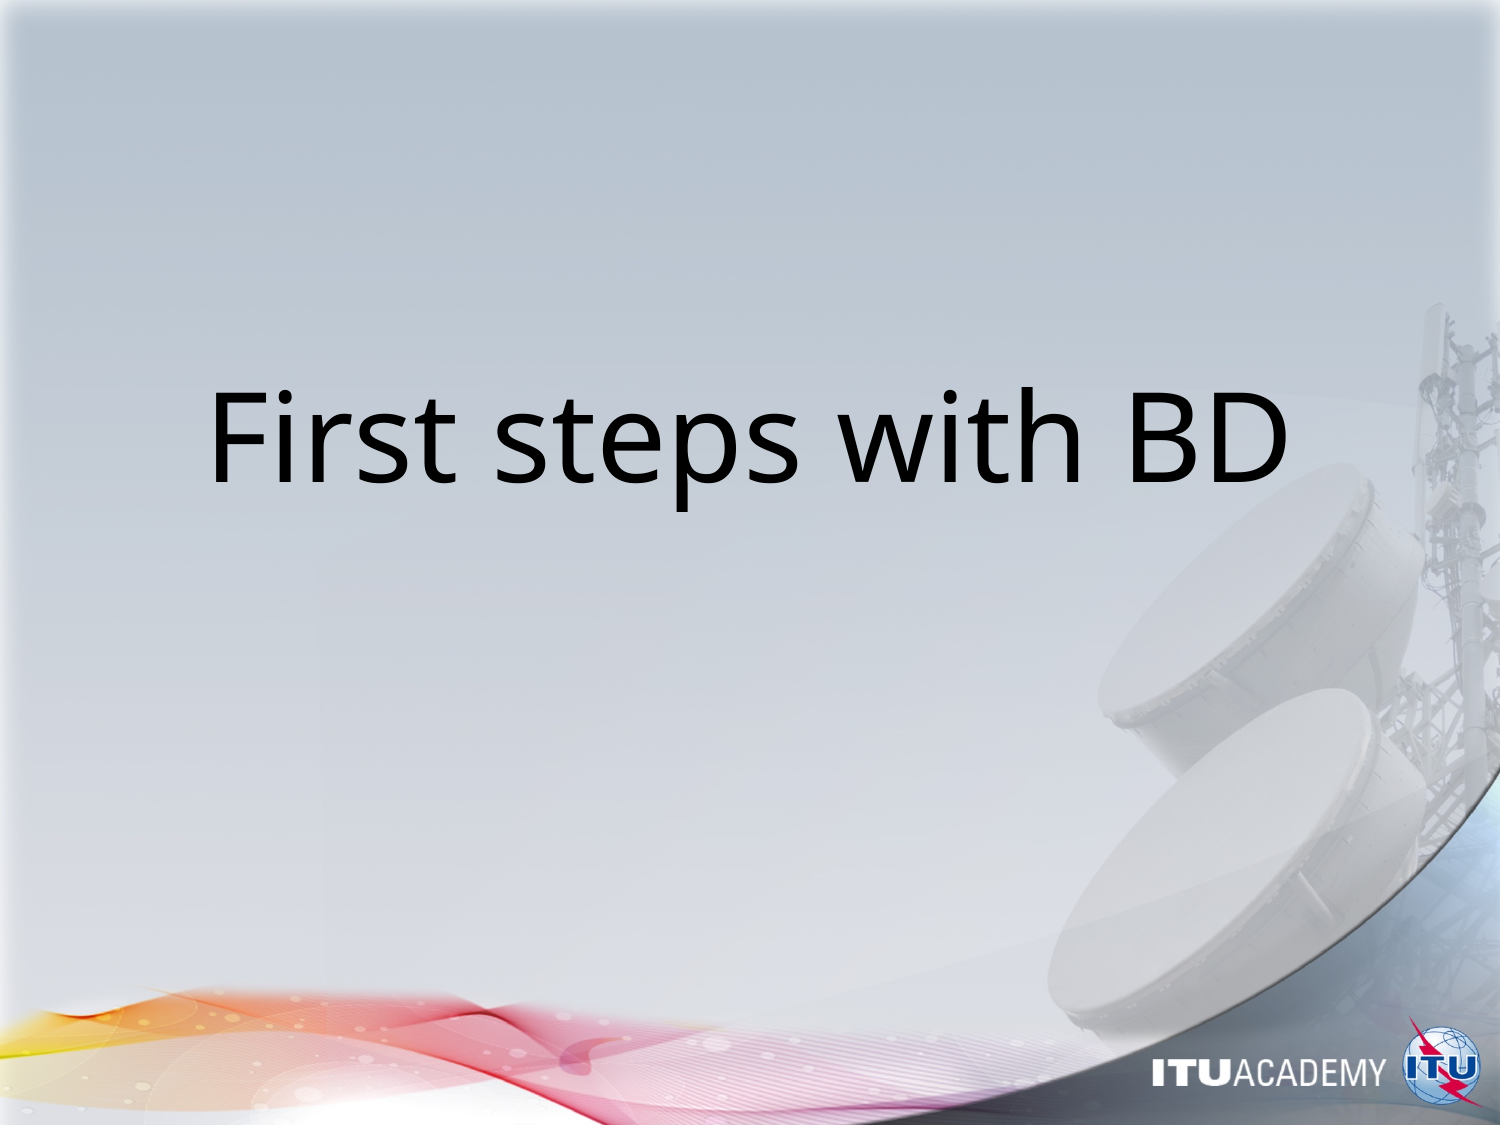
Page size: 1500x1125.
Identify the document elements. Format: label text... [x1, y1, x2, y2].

title First steps with BD [111, 348, 1388, 516]
picture [0, 0, 1500, 1125]
